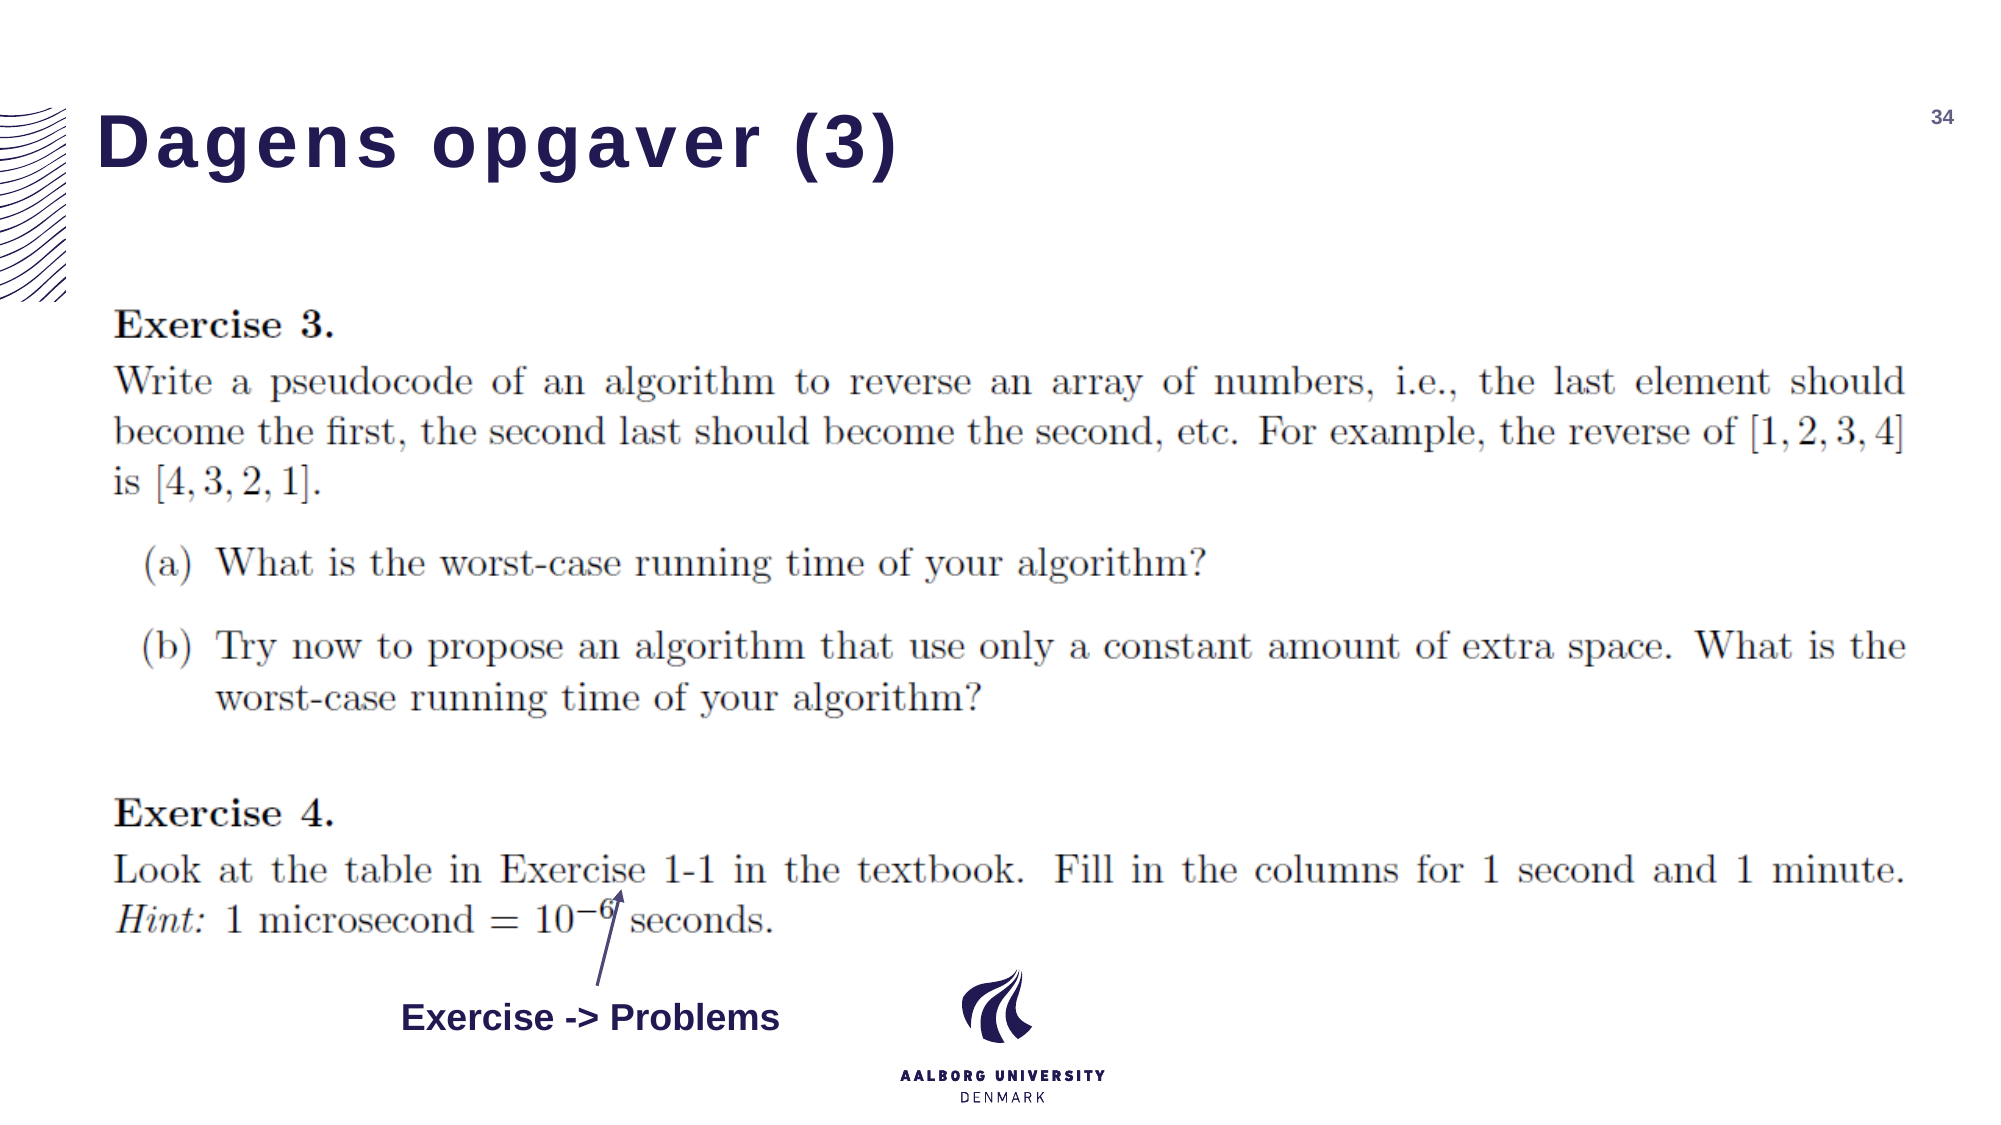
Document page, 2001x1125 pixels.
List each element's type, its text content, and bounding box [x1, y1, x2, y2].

slide_number 34 [1860, 97, 1954, 135]
text_box Exercise -> Problems [386, 985, 808, 1046]
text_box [597, 889, 622, 986]
picture [96, 302, 1934, 969]
title Dagens opgaver (3) [96, 60, 935, 302]
